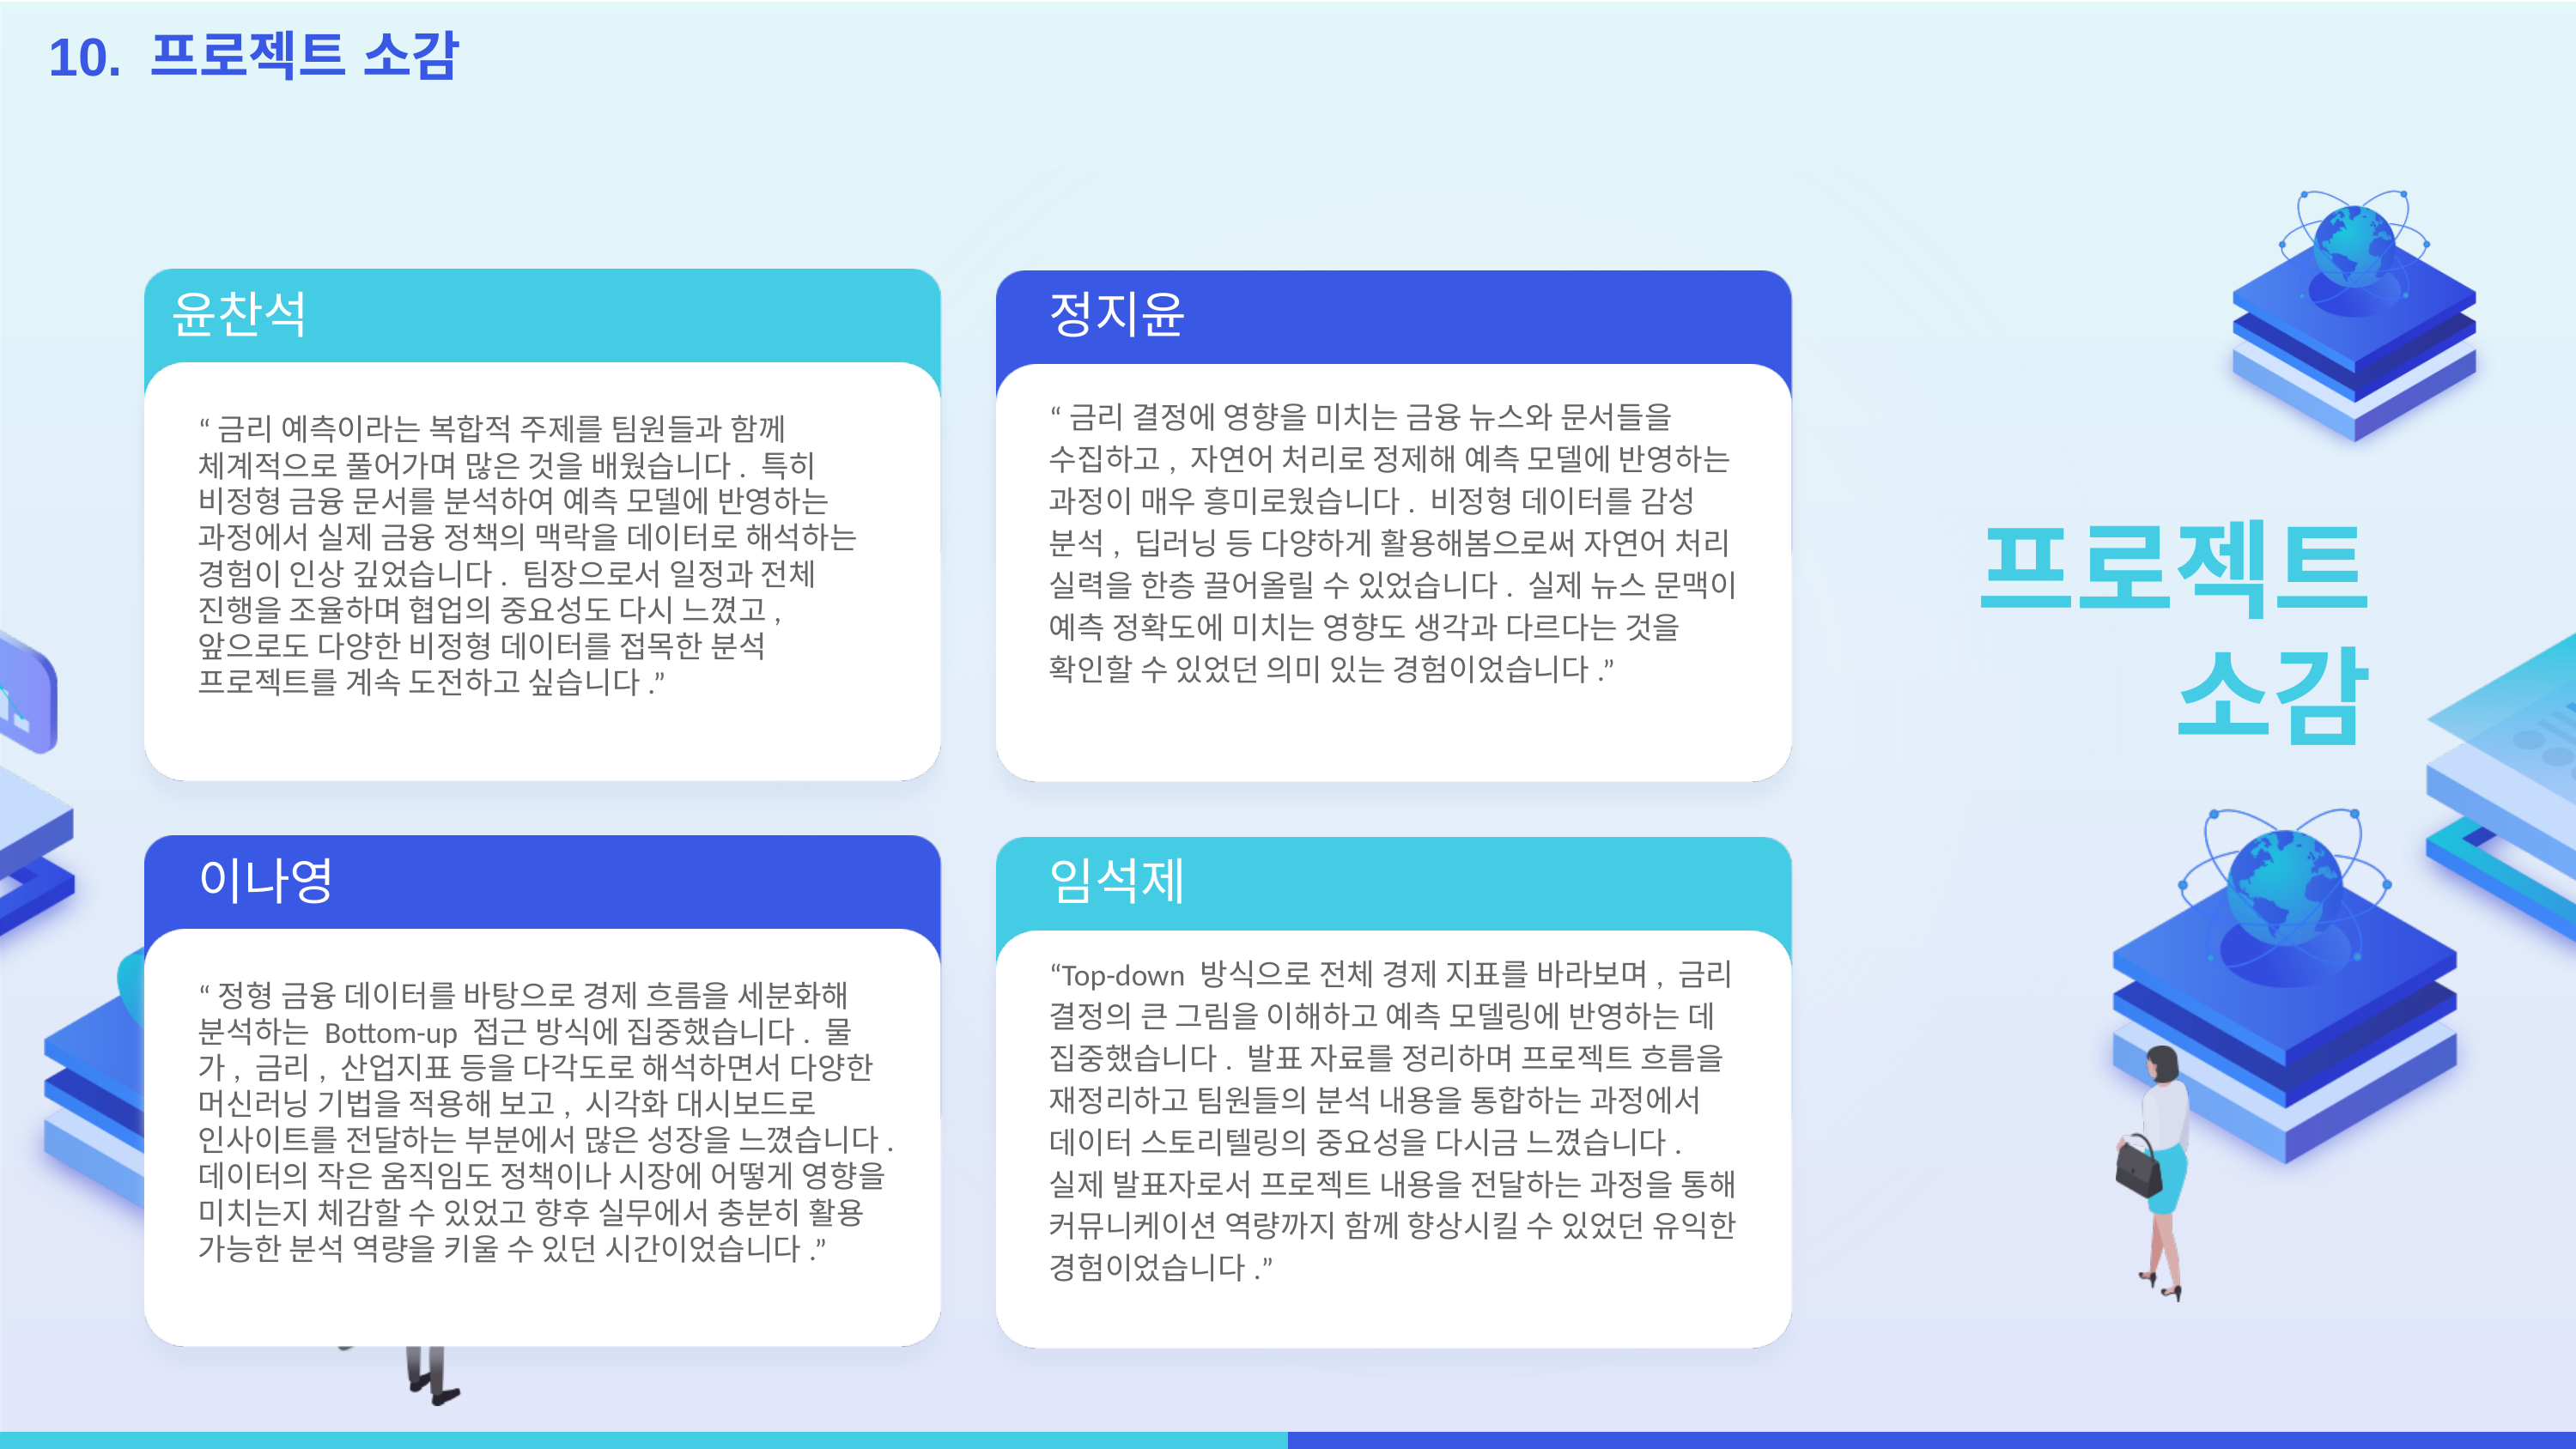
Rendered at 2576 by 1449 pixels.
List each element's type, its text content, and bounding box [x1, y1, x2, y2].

text_box 프로젝트 소감 [2287, 467, 2372, 763]
text_box 10. 프로젝트 소감 [35, 0, 556, 100]
picture [0, 0, 2576, 1449]
